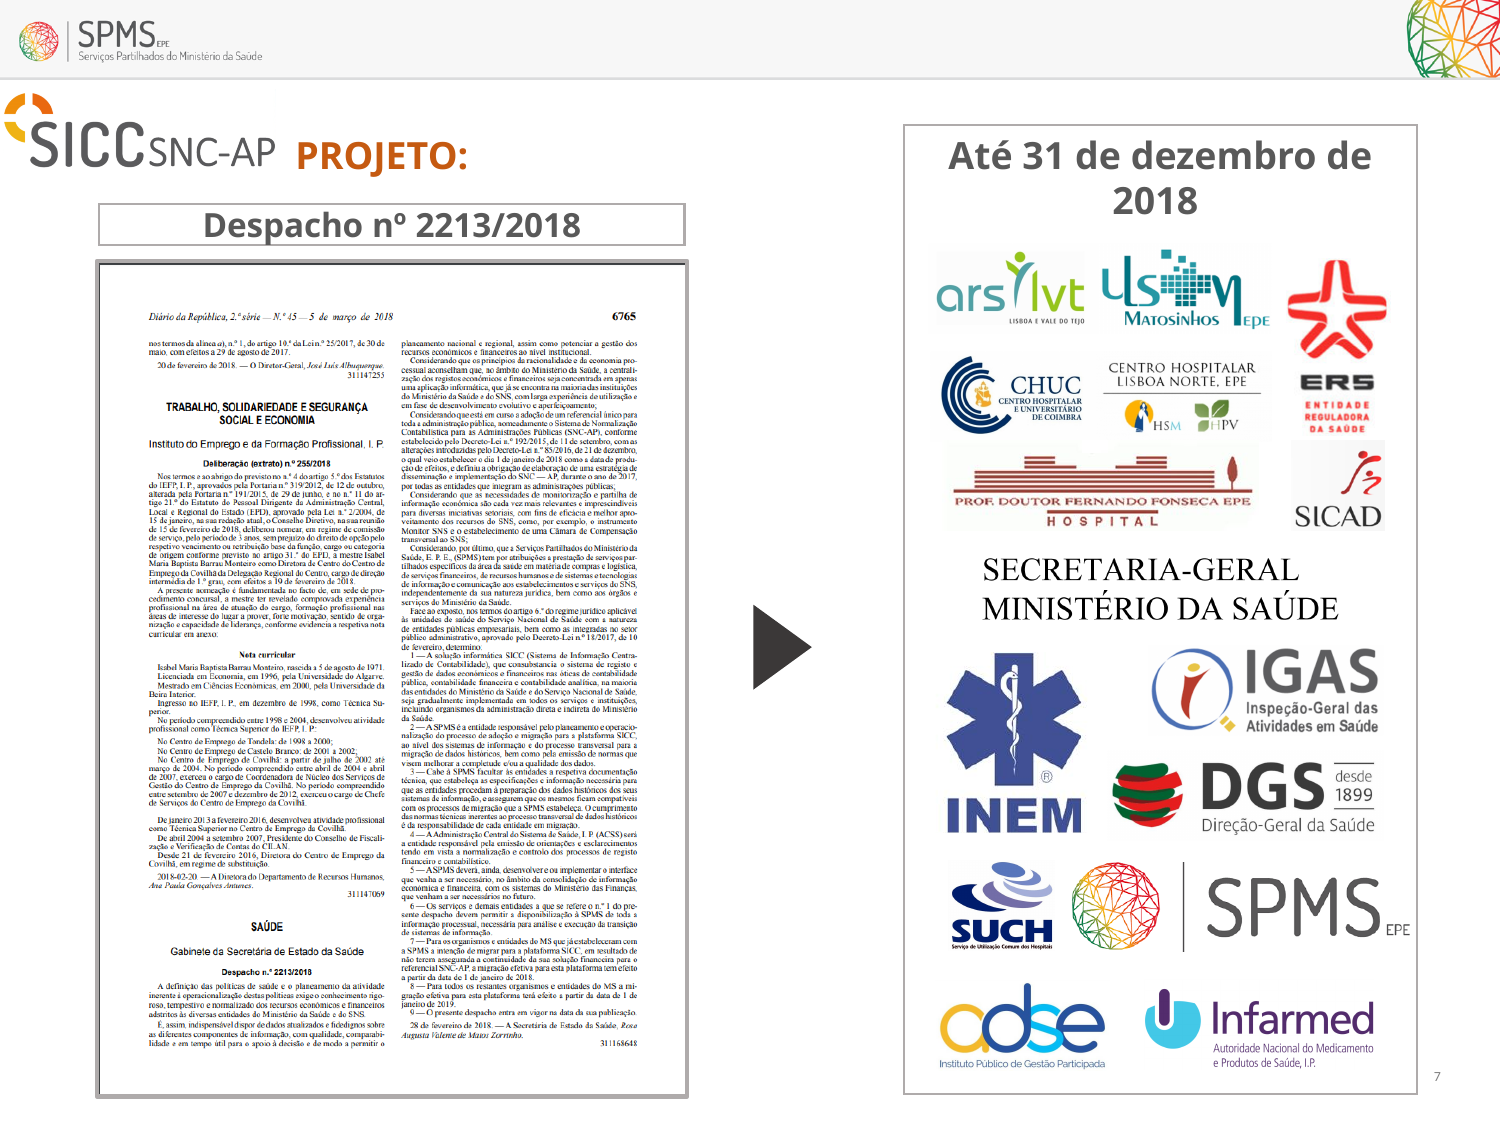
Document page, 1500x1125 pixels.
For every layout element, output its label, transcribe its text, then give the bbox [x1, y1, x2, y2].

picture [0, 89, 281, 169]
text_box PROJETO: [280, 124, 545, 185]
picture [99, 263, 685, 1095]
picture [0, 0, 1500, 80]
slide_number 7 [1387, 1046, 1447, 1106]
text_box Despacho nº 2213/2018 [98, 203, 686, 246]
text_box [752, 602, 814, 692]
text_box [903, 124, 1418, 1095]
